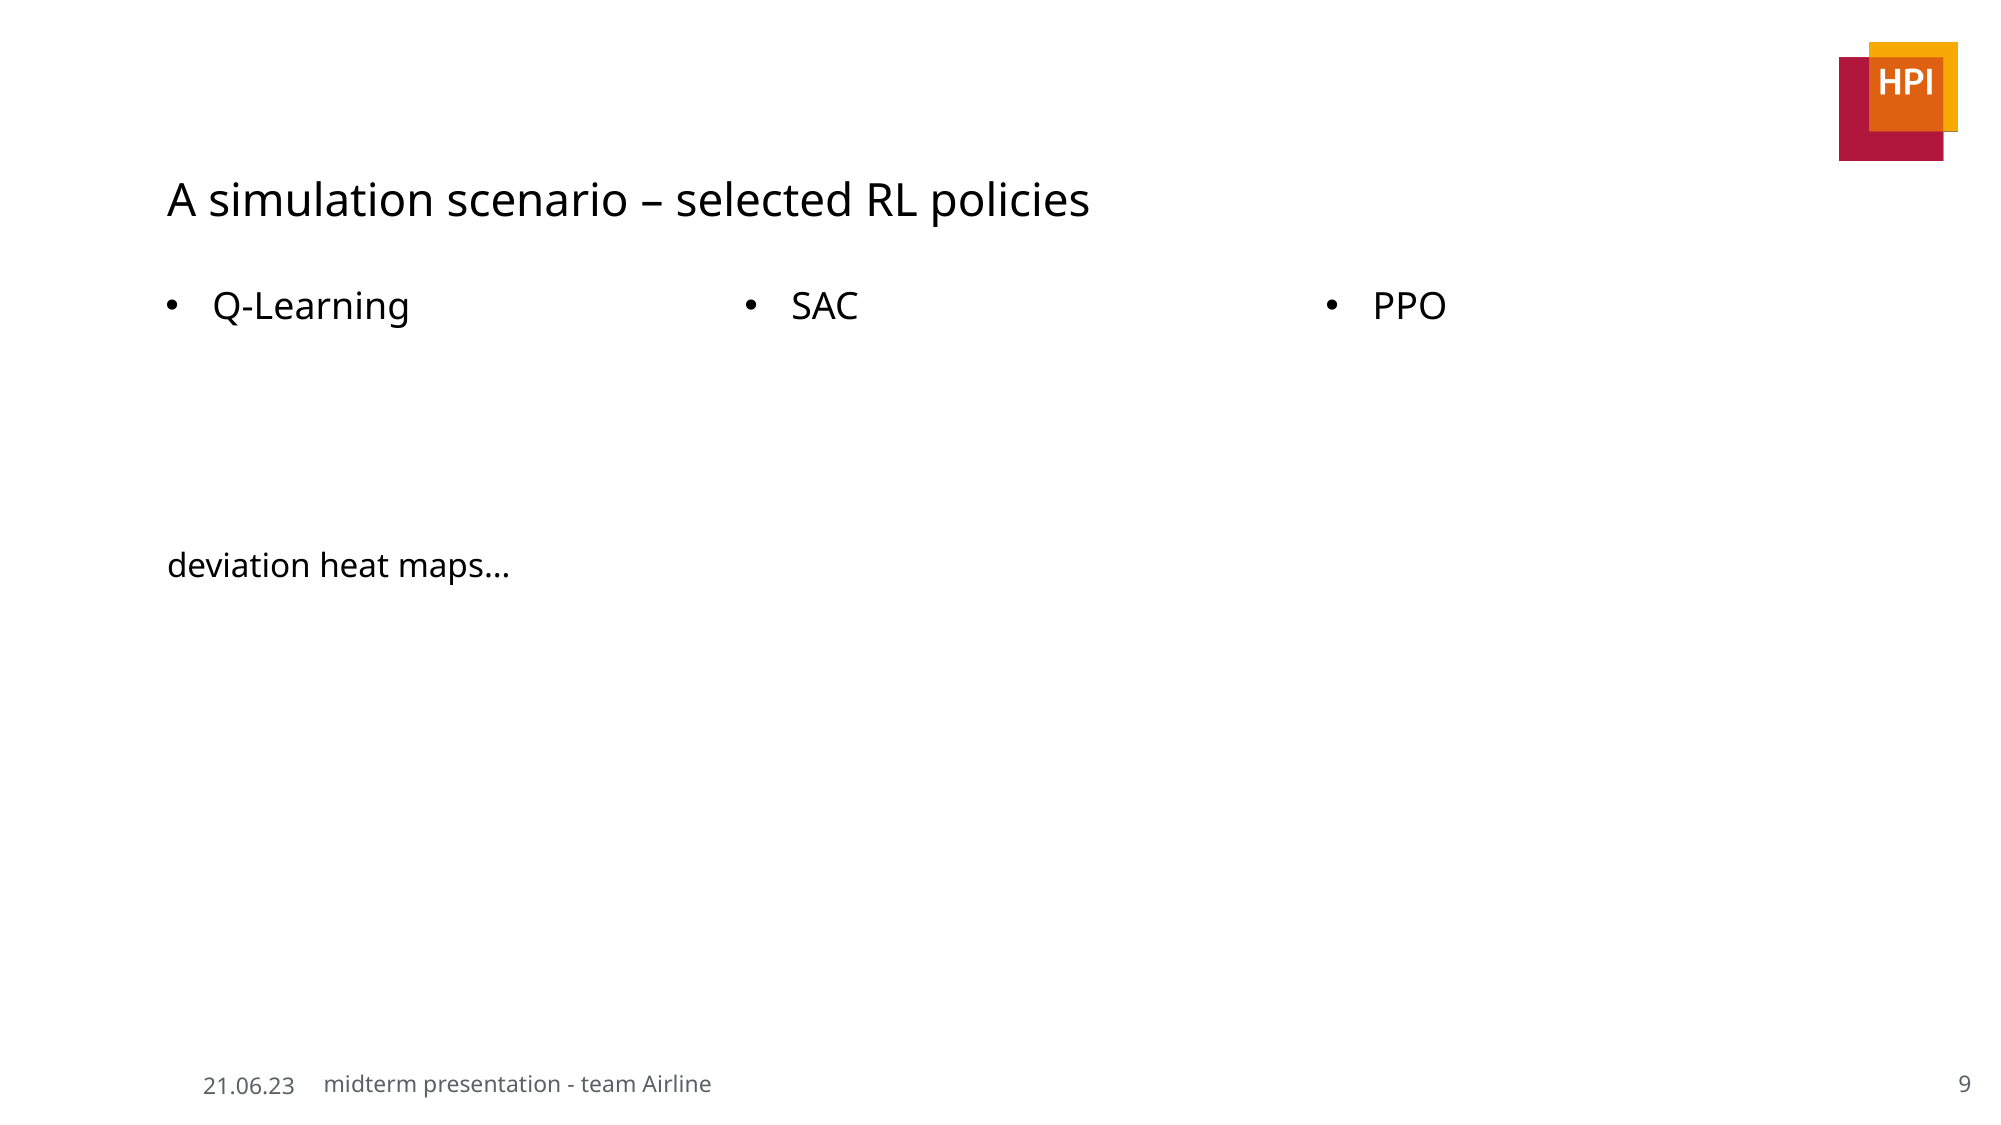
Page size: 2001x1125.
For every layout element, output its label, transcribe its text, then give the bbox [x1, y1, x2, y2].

text_box SAC [729, 274, 1296, 335]
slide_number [134, 1055, 296, 1116]
text_box Q-Learning [150, 274, 717, 335]
list deviation heat maps… [167, 262, 948, 946]
slide_number 10 [1891, 1052, 1972, 1119]
text_box PPO [1310, 274, 1877, 335]
footer midterm presentation - team Airline [323, 1055, 1296, 1116]
title A simulation scenario – selected RL policies [167, 93, 1521, 226]
picture [1839, 42, 1958, 161]
